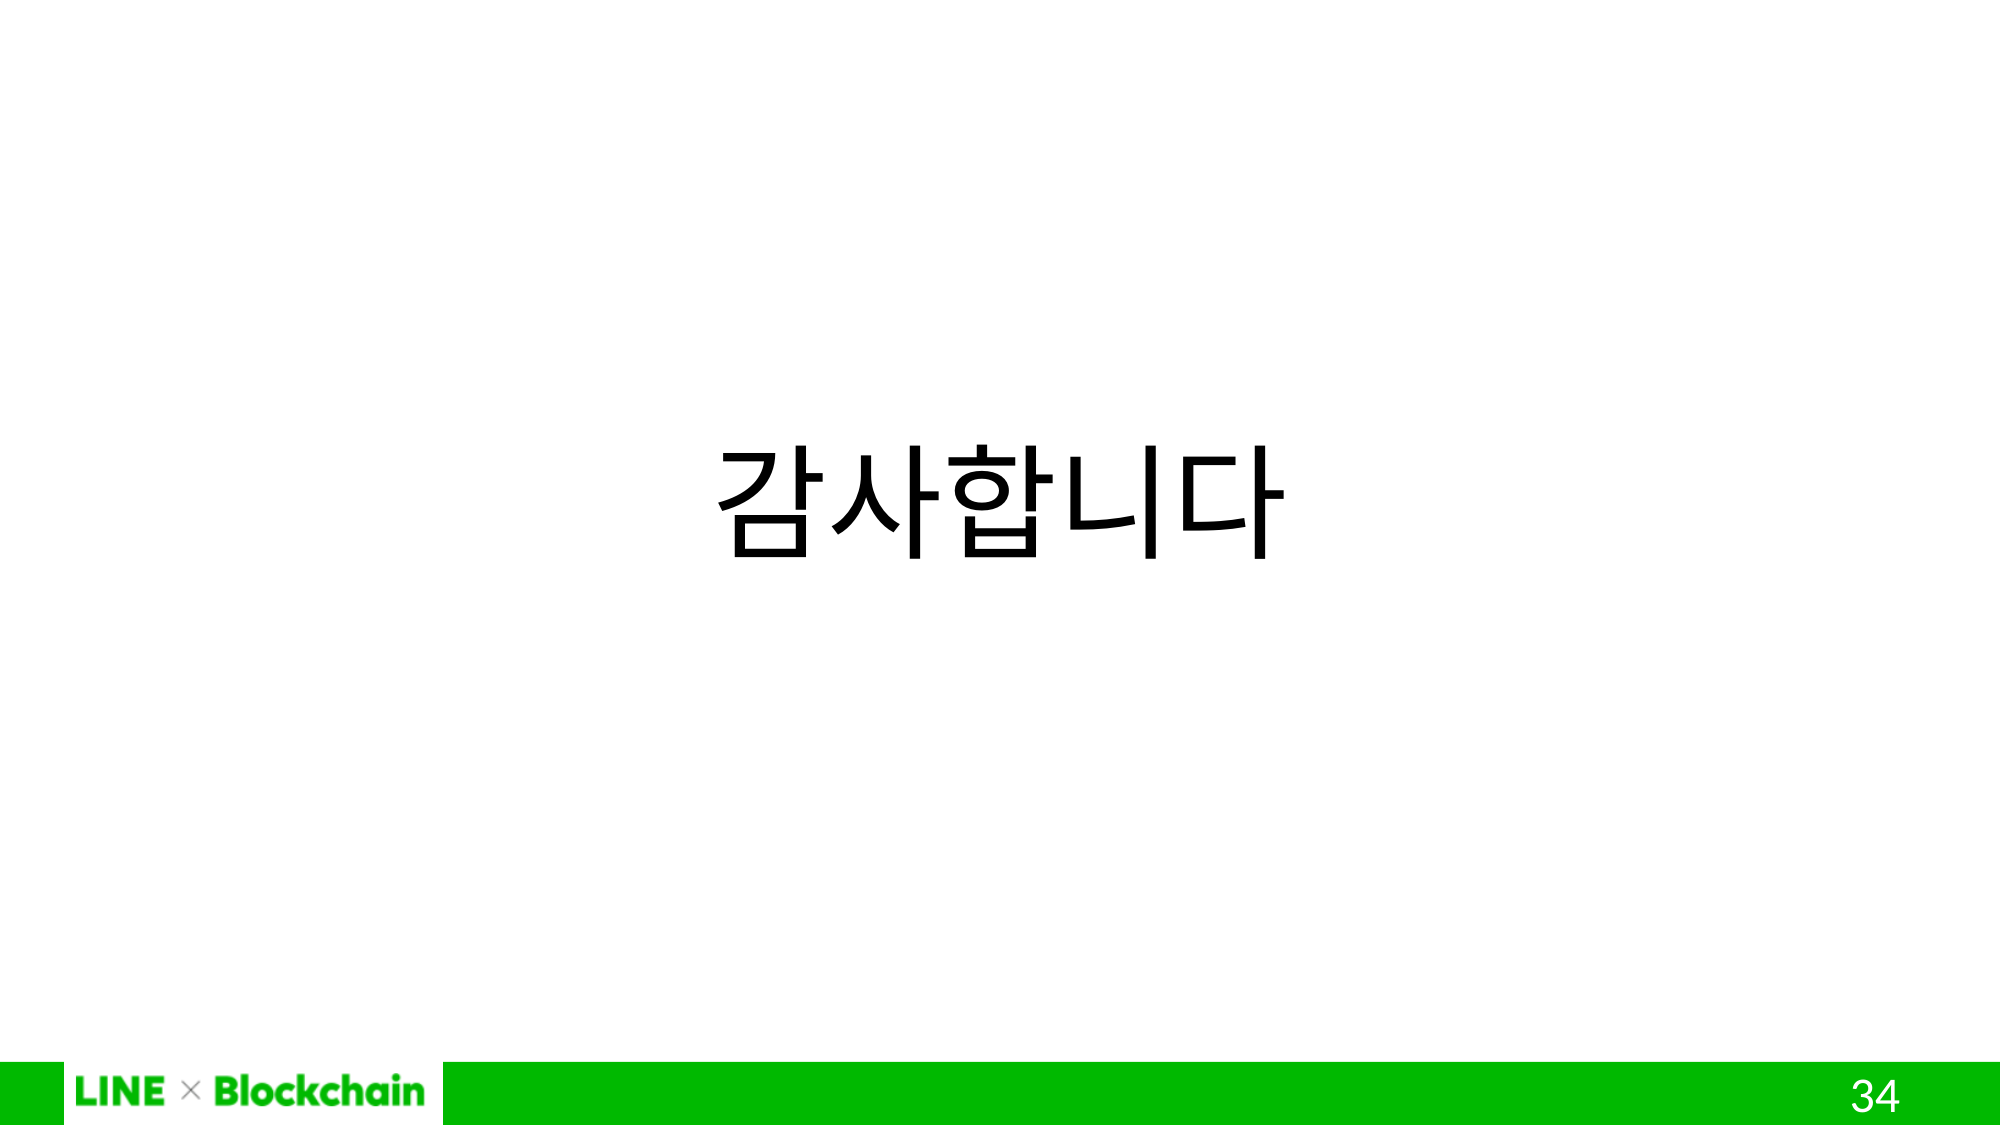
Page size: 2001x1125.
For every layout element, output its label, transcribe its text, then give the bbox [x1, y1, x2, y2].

picture [64, 1061, 443, 1125]
title 감사합니다 [137, 400, 1863, 618]
